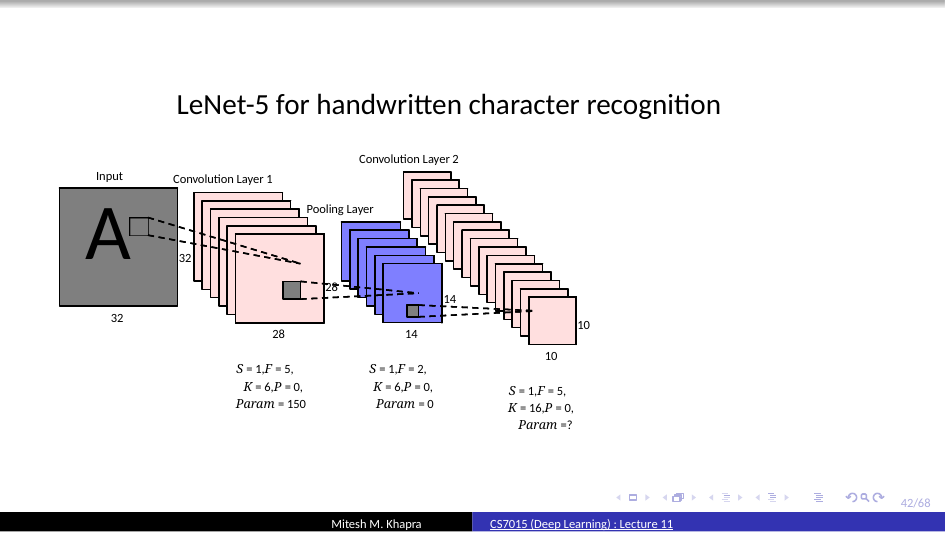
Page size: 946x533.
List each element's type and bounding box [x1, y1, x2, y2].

text_box [357, 148, 498, 166]
text_box [898, 493, 941, 510]
text_box [0, 511, 946, 532]
text_box [59, 166, 595, 363]
text_box [367, 356, 466, 411]
text_box [233, 356, 336, 411]
picture [0, 0, 945, 8]
title [174, 82, 771, 174]
text_box [506, 377, 609, 433]
